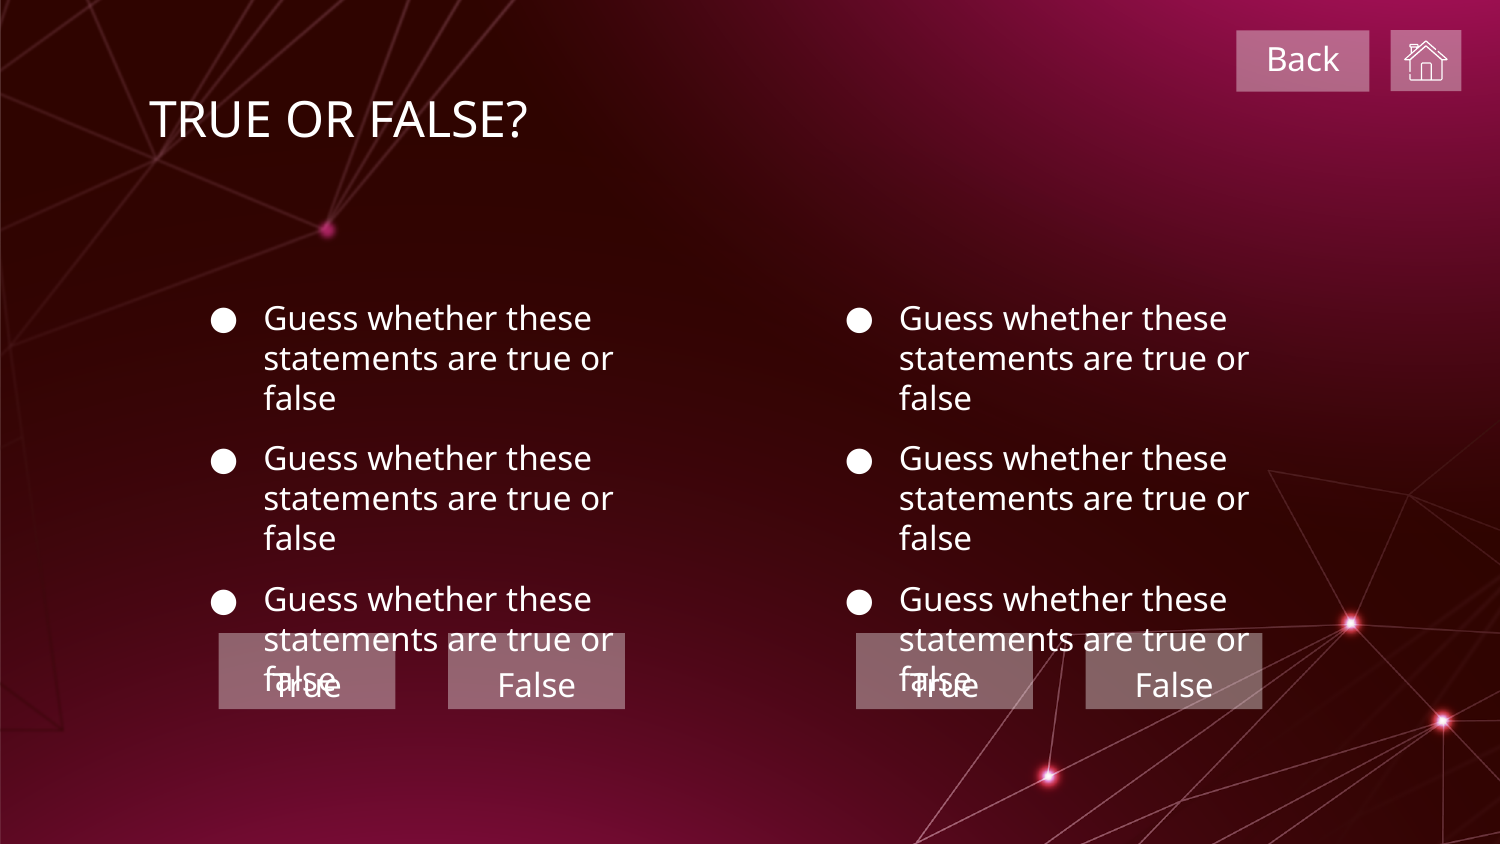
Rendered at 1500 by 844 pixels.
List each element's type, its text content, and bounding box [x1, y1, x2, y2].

subtitle True [878, 656, 1012, 712]
subtitle False [1107, 656, 1241, 712]
text_box [218, 633, 396, 710]
subtitle Back [1246, 22, 1360, 79]
text_box [856, 633, 1033, 710]
title TRUE OR FALSE? [134, 72, 1001, 206]
text_box [1236, 30, 1370, 92]
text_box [1390, 29, 1462, 92]
list Guess whether these statements are true or false Guess whether these statements are true or false Guess whether these statements are true or false [173, 281, 692, 617]
text_box [448, 633, 625, 710]
subtitle False [470, 656, 604, 712]
picture [0, 0, 1500, 844]
text_box [1085, 633, 1263, 710]
subtitle True [240, 656, 374, 712]
list Guess whether these statements are true or false Guess whether these statements are true or false Guess whether these statements are true or false [808, 281, 1327, 617]
